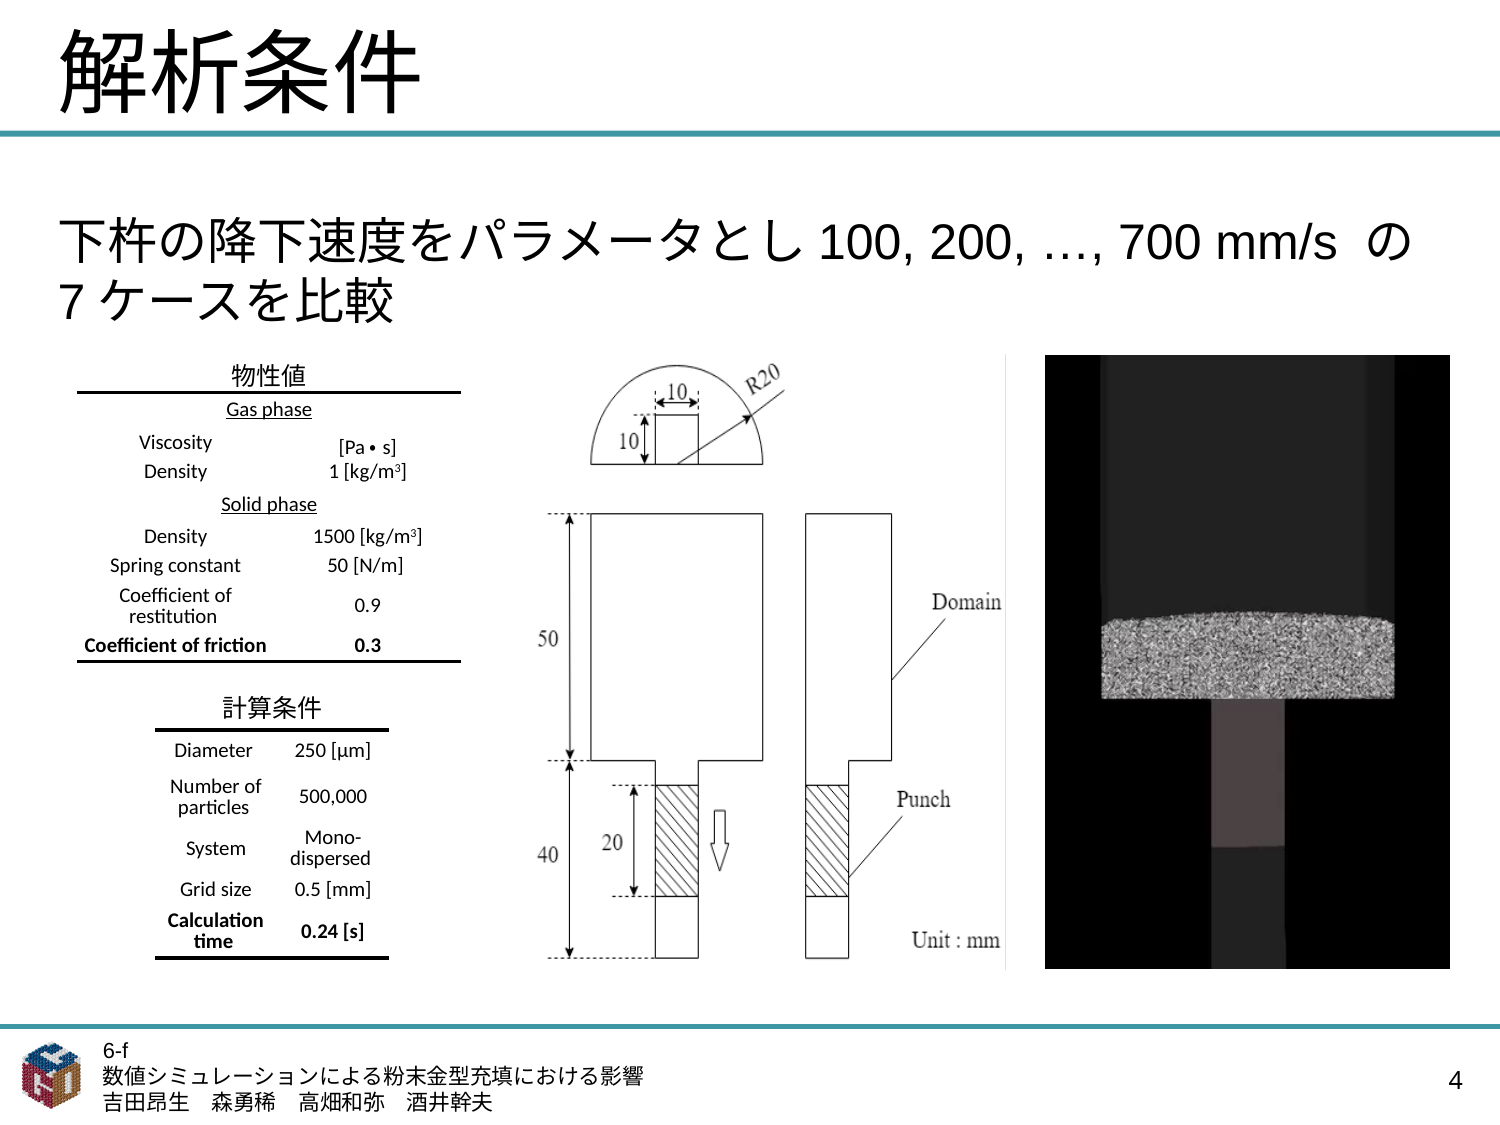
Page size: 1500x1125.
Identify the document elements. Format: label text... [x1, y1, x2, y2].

table_cell 0.24 [s] [272, 907, 389, 956]
table_cell Grid size [155, 875, 272, 907]
table_cell Calculation time [155, 907, 272, 956]
table_header Diameter [155, 732, 272, 773]
table_cell 500,000 [272, 773, 389, 824]
table_cell Mono-dispersed [272, 824, 389, 875]
text_box 物性値 [92, 352, 446, 398]
table_header 250 [μm] [272, 732, 389, 773]
table_cell System [155, 824, 272, 875]
table_cell Number of particles [155, 773, 272, 824]
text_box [1044, 354, 1451, 970]
title 解析条件 [0, 0, 1294, 134]
picture [526, 354, 1007, 970]
table_cell 0.5 [mm] [272, 875, 389, 907]
picture [21, 1040, 81, 1109]
text_box 計算条件 [155, 684, 390, 730]
text_box 下杵の降下速度をパラメータとし100, 200, …, 700 mm/s の7ケースを比較 [42, 202, 1451, 337]
